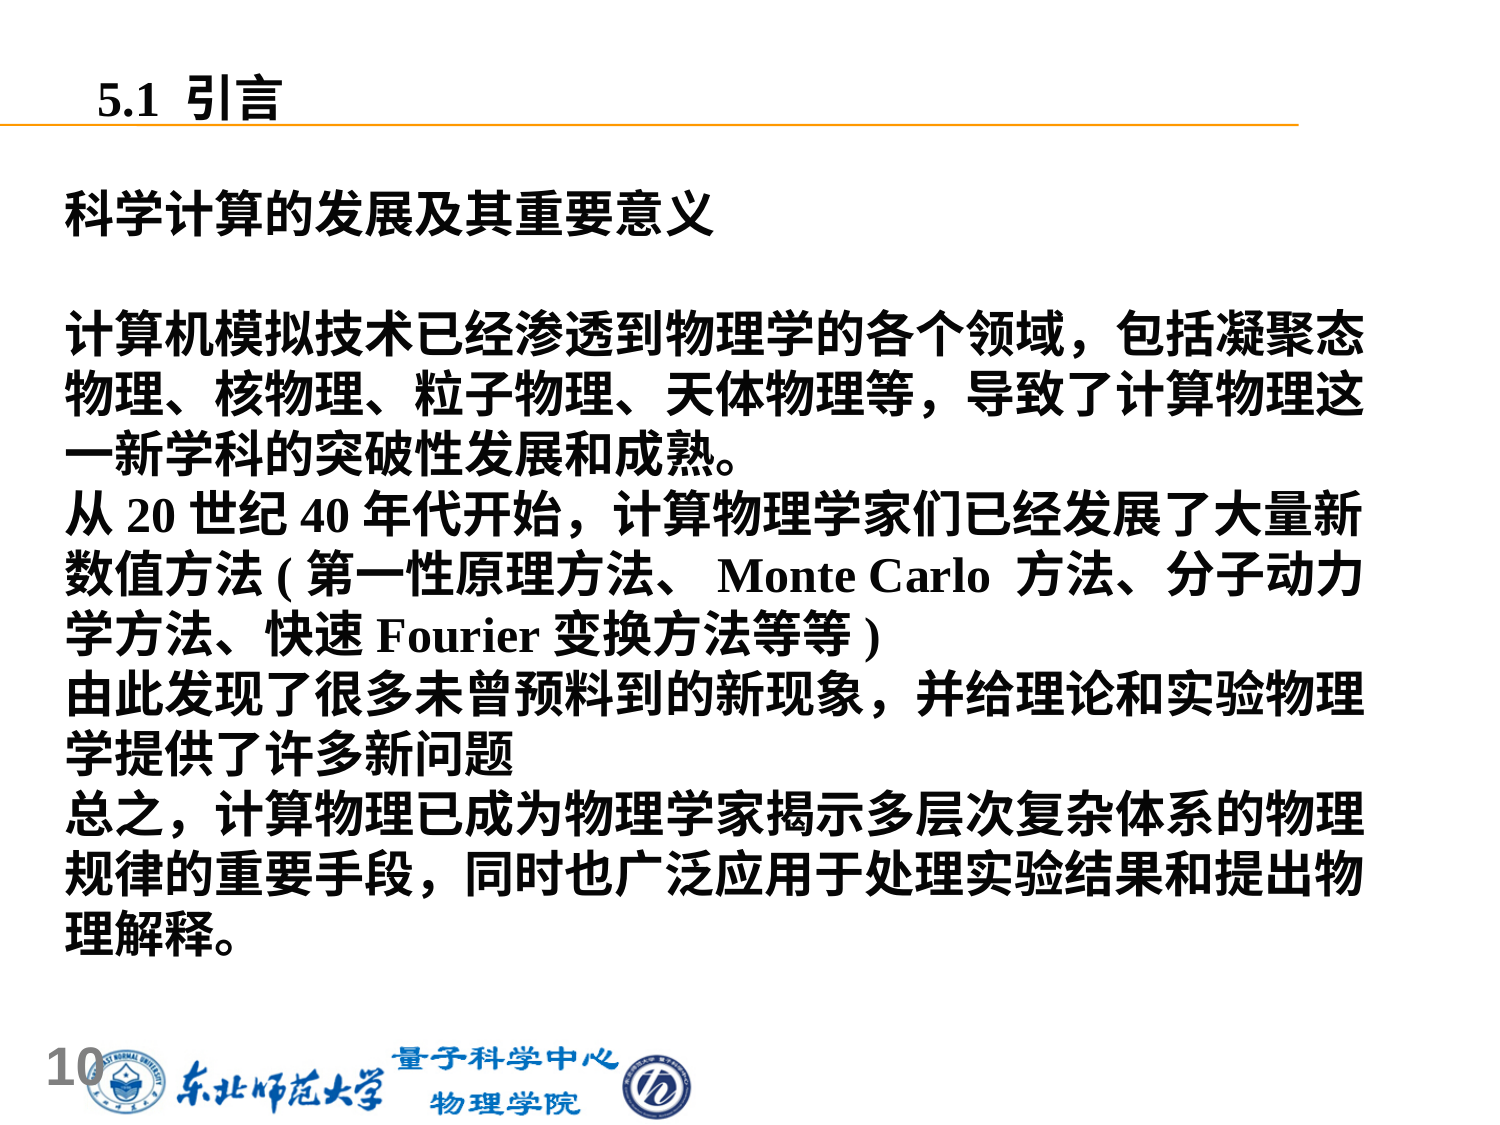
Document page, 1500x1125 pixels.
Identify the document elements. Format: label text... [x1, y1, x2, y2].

text_box 5.1 引言 [82, 34, 300, 134]
slide_number 10 [13, 1023, 138, 1105]
picture [0, 0, 1500, 1125]
text_box 科学计算的发展及其重要意义 计算机模拟技术已经渗透到物理学的各个领域，包括凝聚态物理、核物理、粒子物理、天体物理等，导致了计算物理这一新学科的突破性发展和成熟。 从20世纪40年代开始，计算物理学家们已经发展了大量新数值方法(第一性原理方法、Monte Carlo 方法、分子动力学方法、快速Fourier变换方法等等) 由此发现了很多未曾预料到的新现象，并给理论和实验物理学提供了许多新问题 总之，计算物理已成为物理学家揭示多层次复杂体系的物理规律的重要手段，同时也广泛应用于处理实验结果和提出物理解释。 [49, 174, 1413, 970]
